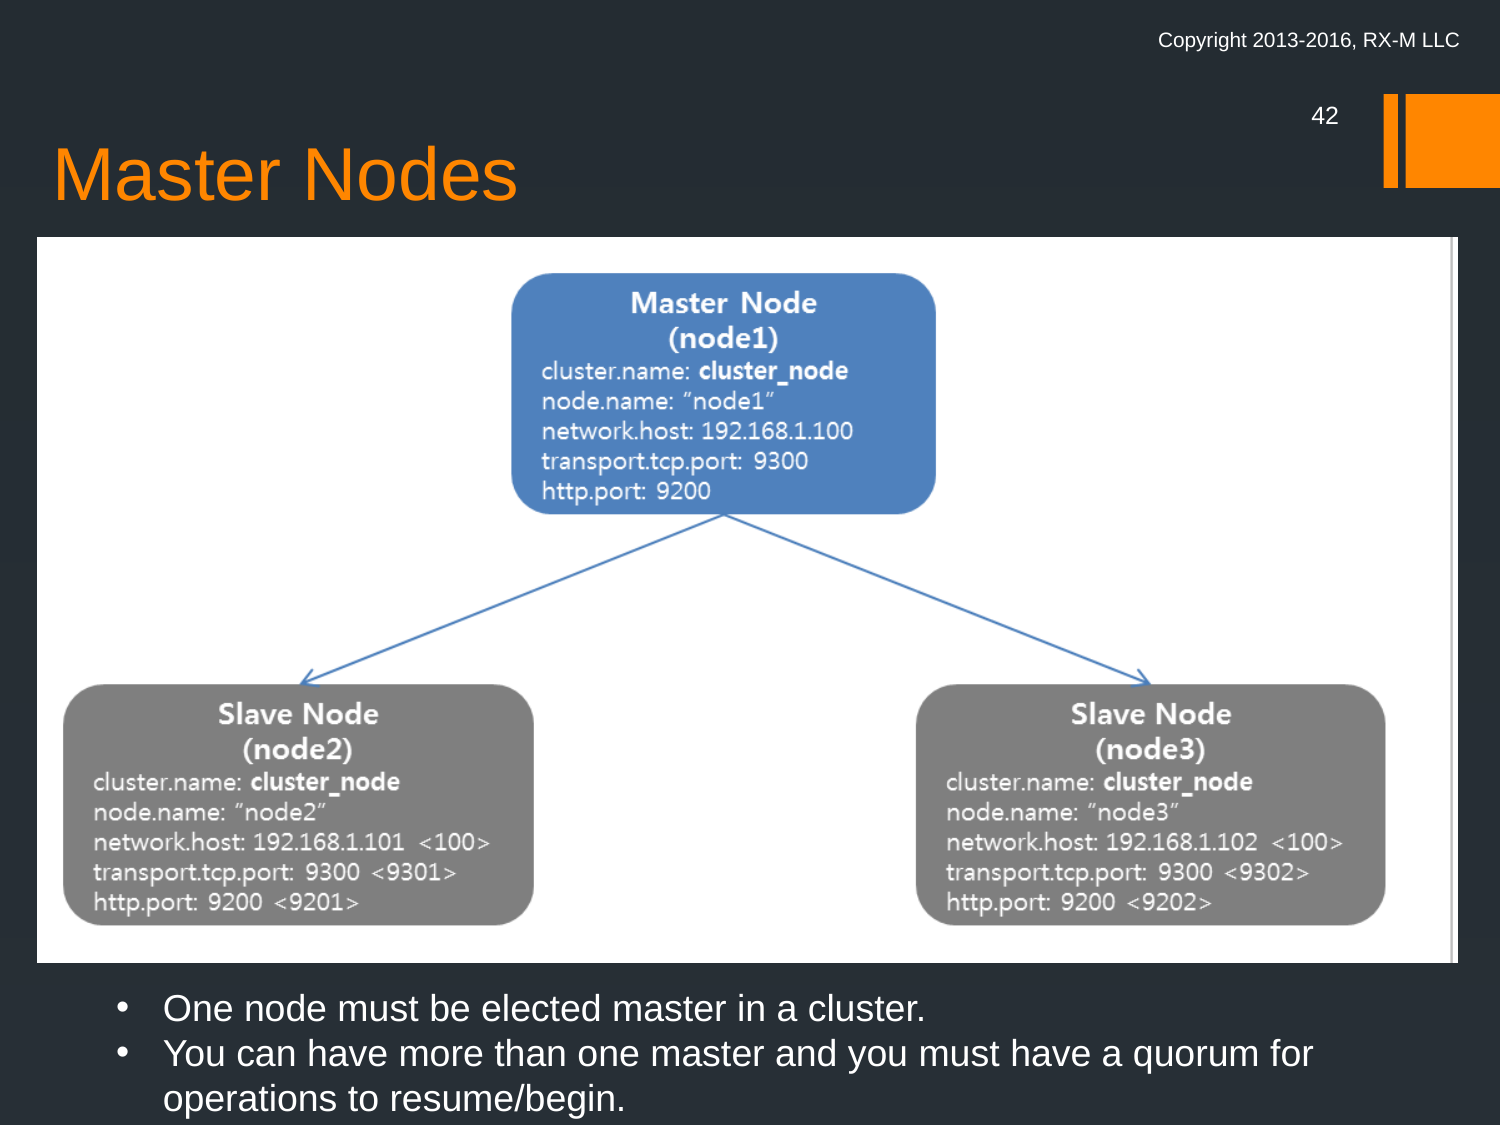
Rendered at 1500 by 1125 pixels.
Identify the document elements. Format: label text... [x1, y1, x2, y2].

picture [36, 236, 1458, 963]
title Master Nodes [37, 90, 1392, 223]
text_box One node must be elected master in a cluster. You can have more than one master and you must have a quorum for operations to resume/begin. [101, 976, 1477, 1125]
footer Copyright 2013-2016, RX-M LLC [1106, 26, 1475, 76]
slide_number 42 [1199, 90, 1355, 140]
